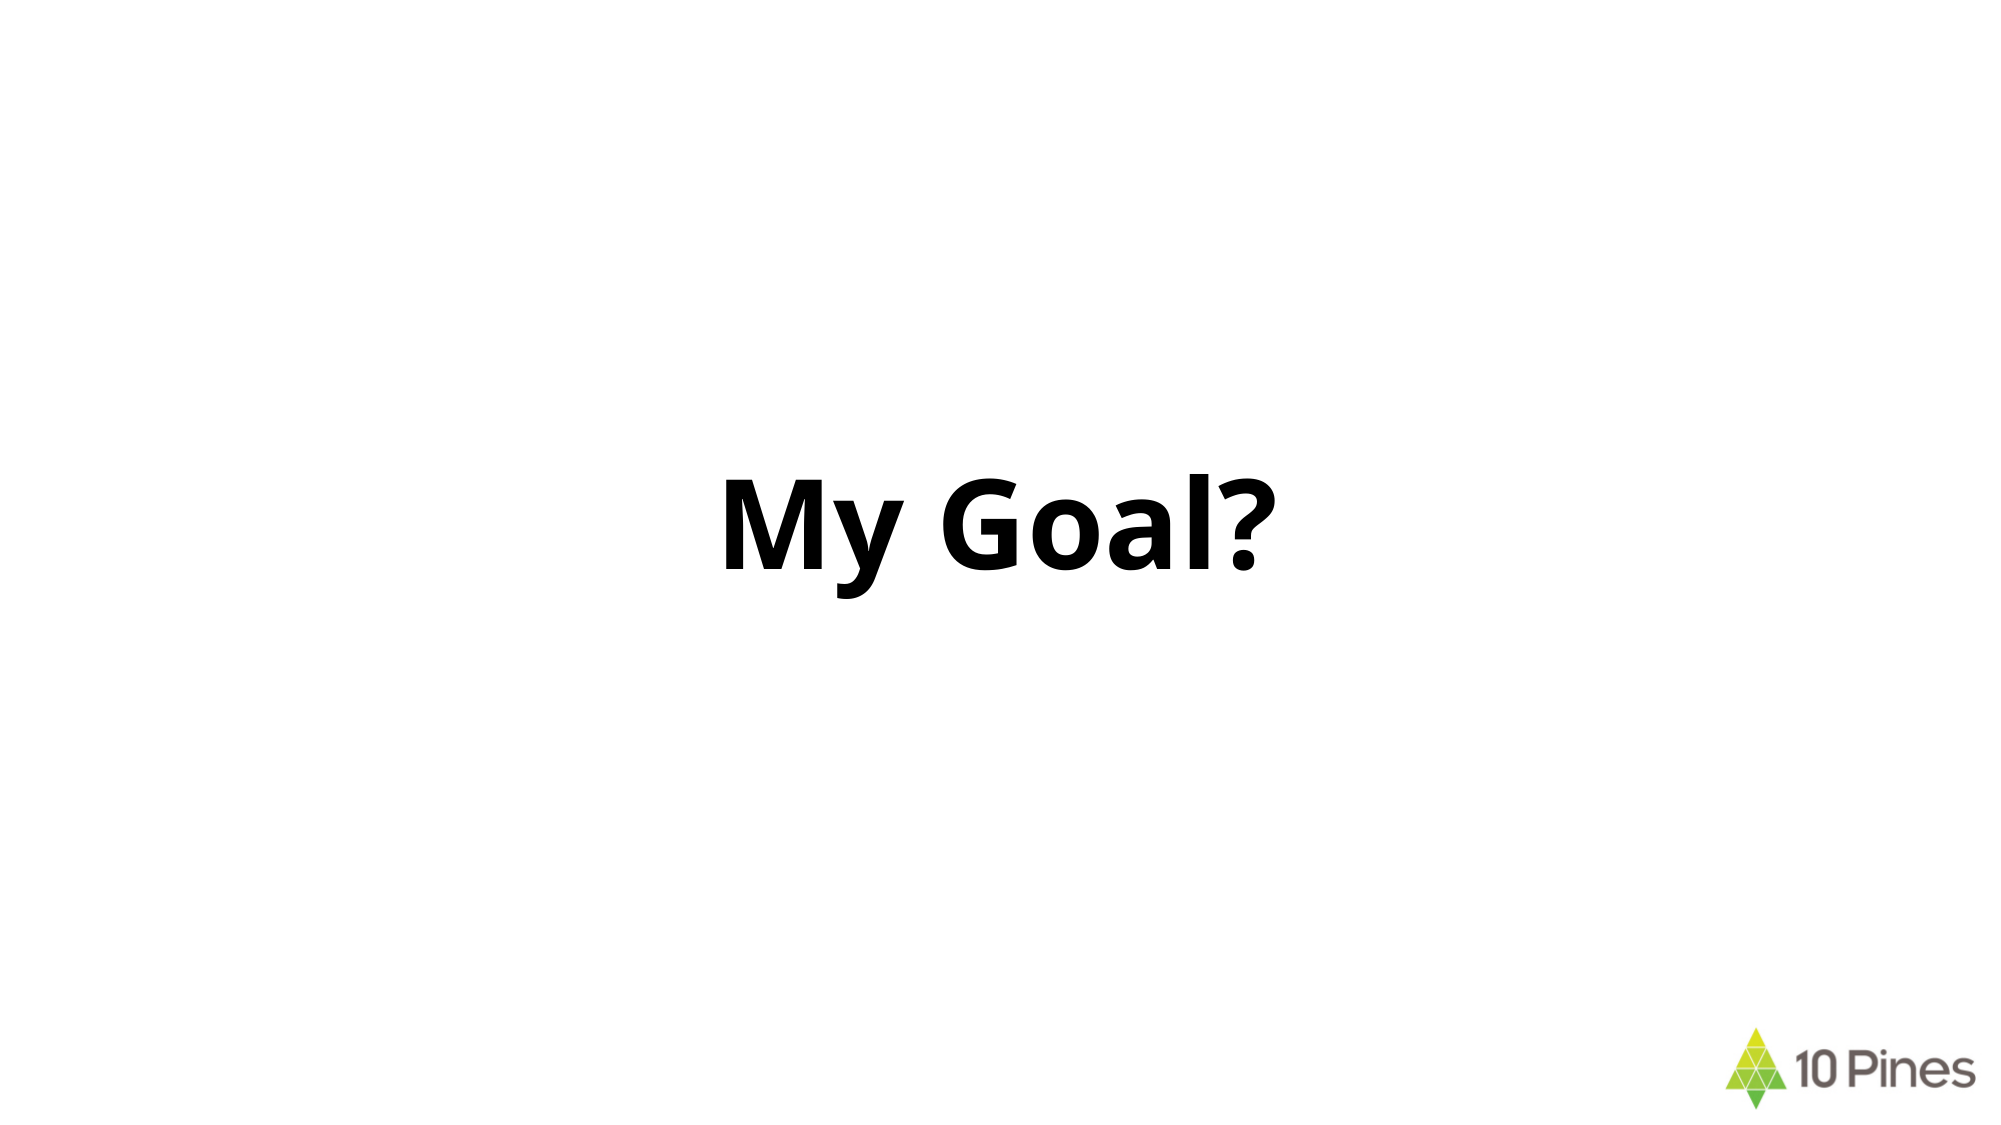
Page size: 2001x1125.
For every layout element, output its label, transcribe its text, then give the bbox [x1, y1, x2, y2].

picture [1709, 1013, 1992, 1124]
title My Goal? [134, 288, 1860, 605]
